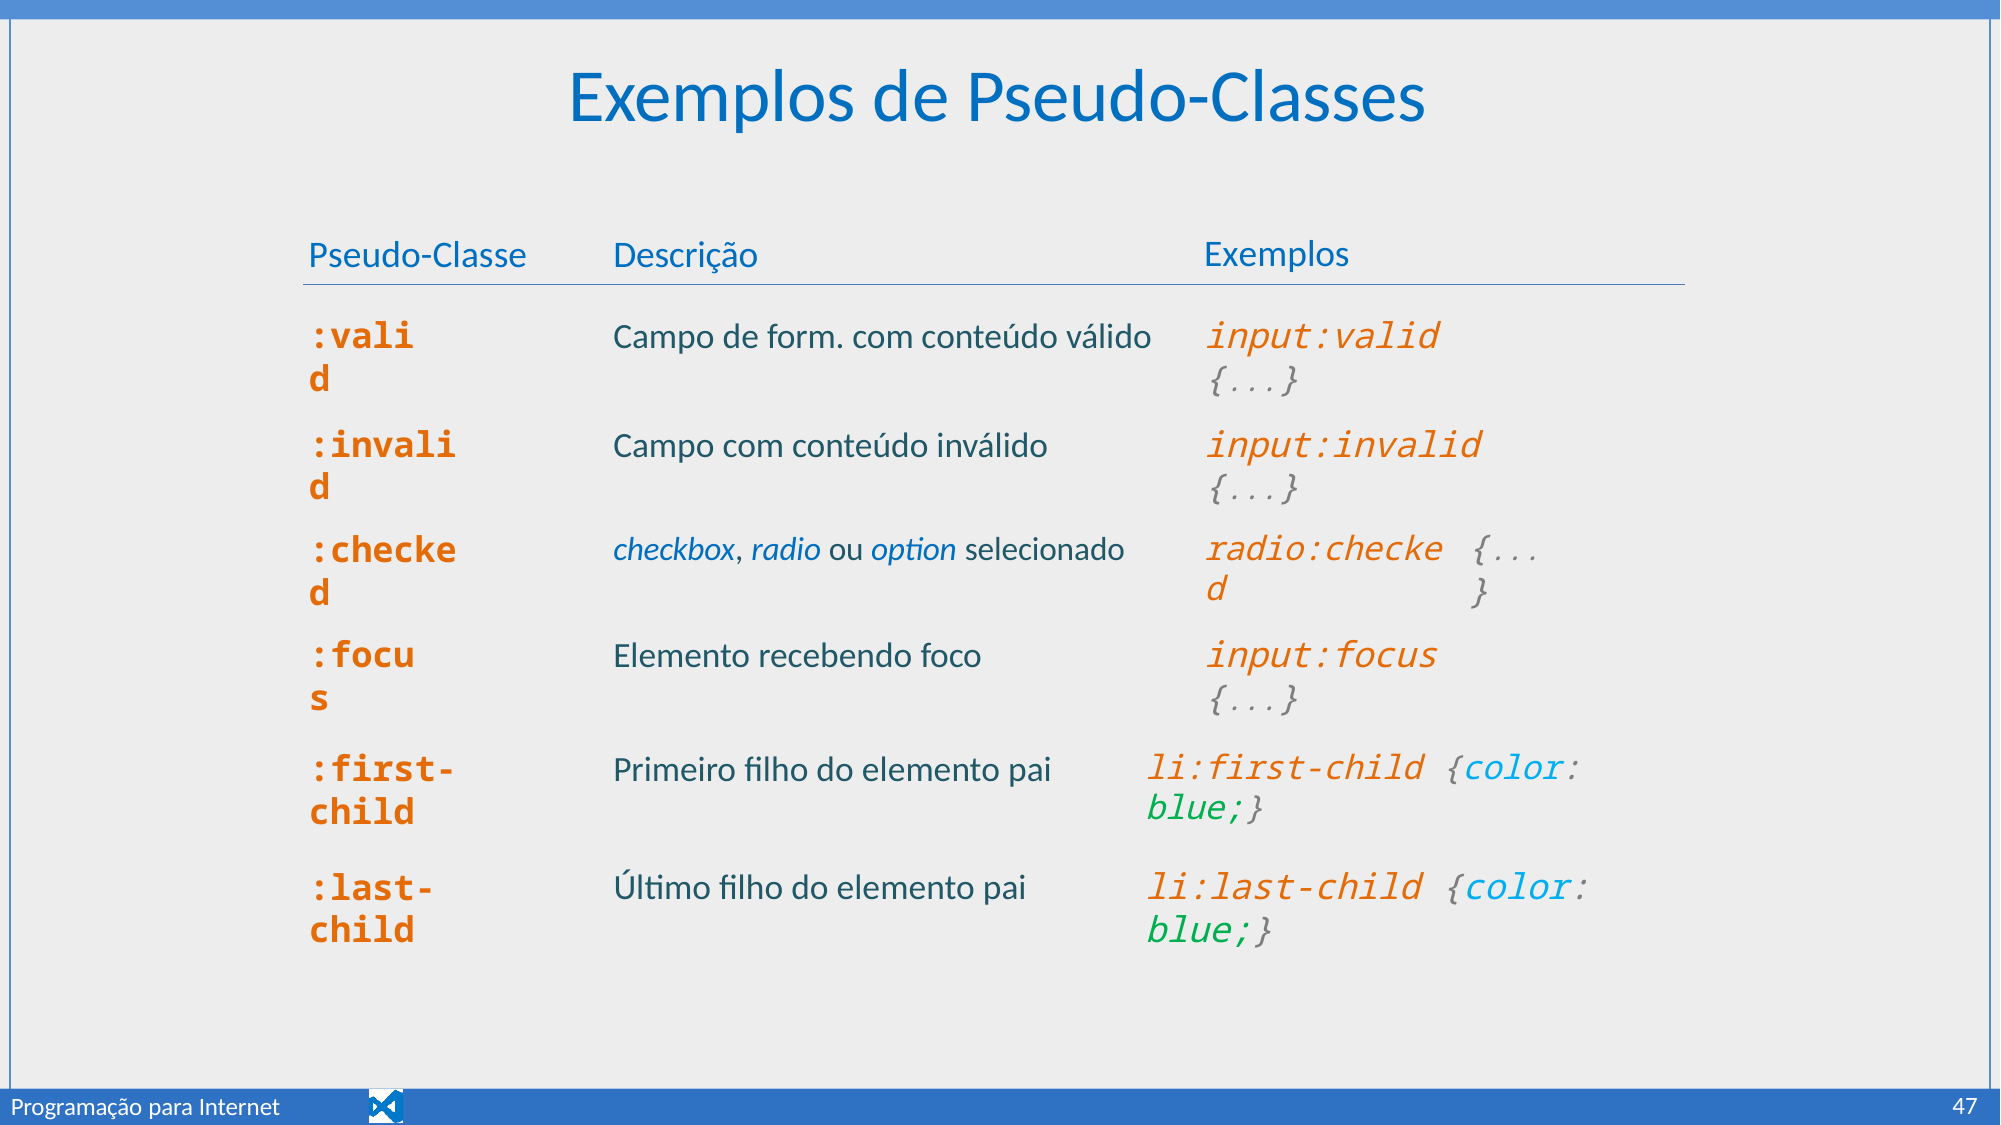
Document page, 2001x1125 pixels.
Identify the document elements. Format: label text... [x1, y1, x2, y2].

text_box Primeiro filho do elemento pai [611, 744, 1055, 789]
text_box li:last-child {color: blue;} [1143, 862, 1695, 950]
text_box Campo de form. com conteúdo válido [611, 311, 1157, 356]
picture [369, 1089, 403, 1124]
text_box Pseudo-Classe [306, 228, 529, 276]
slide_number 47 [1946, 1093, 1985, 1125]
text_box :first-child [306, 744, 546, 832]
text_box radio:checked [1202, 525, 1444, 608]
text_box Elemento recebendo foco [611, 630, 986, 675]
text_box :valid [306, 311, 429, 399]
text_box :invalid [306, 419, 468, 507]
text_box Exemplos [1202, 226, 1352, 274]
text_box :checked [306, 525, 468, 613]
text_box checkbox, radio ou option selecionado [611, 524, 1133, 567]
text_box Último filho do elemento pai [611, 862, 1030, 907]
text_box Campo com conteúdo inválido [611, 419, 1053, 465]
text_box input:invalid {...} [1202, 419, 1568, 507]
text_box {...} [1465, 523, 1557, 611]
text_box :last-child [306, 862, 526, 950]
text_box input:valid {...} [1202, 311, 1529, 399]
title Exemplos de Pseudo-Classes [566, 44, 1435, 235]
text_box input:focus {...} [1202, 630, 1525, 718]
text_box Descrição [611, 228, 763, 276]
slide_number Programação para Internet [8, 1094, 287, 1125]
text_box li:first-child {color: blue;} [1142, 744, 1676, 827]
text_box :focus [306, 630, 429, 718]
